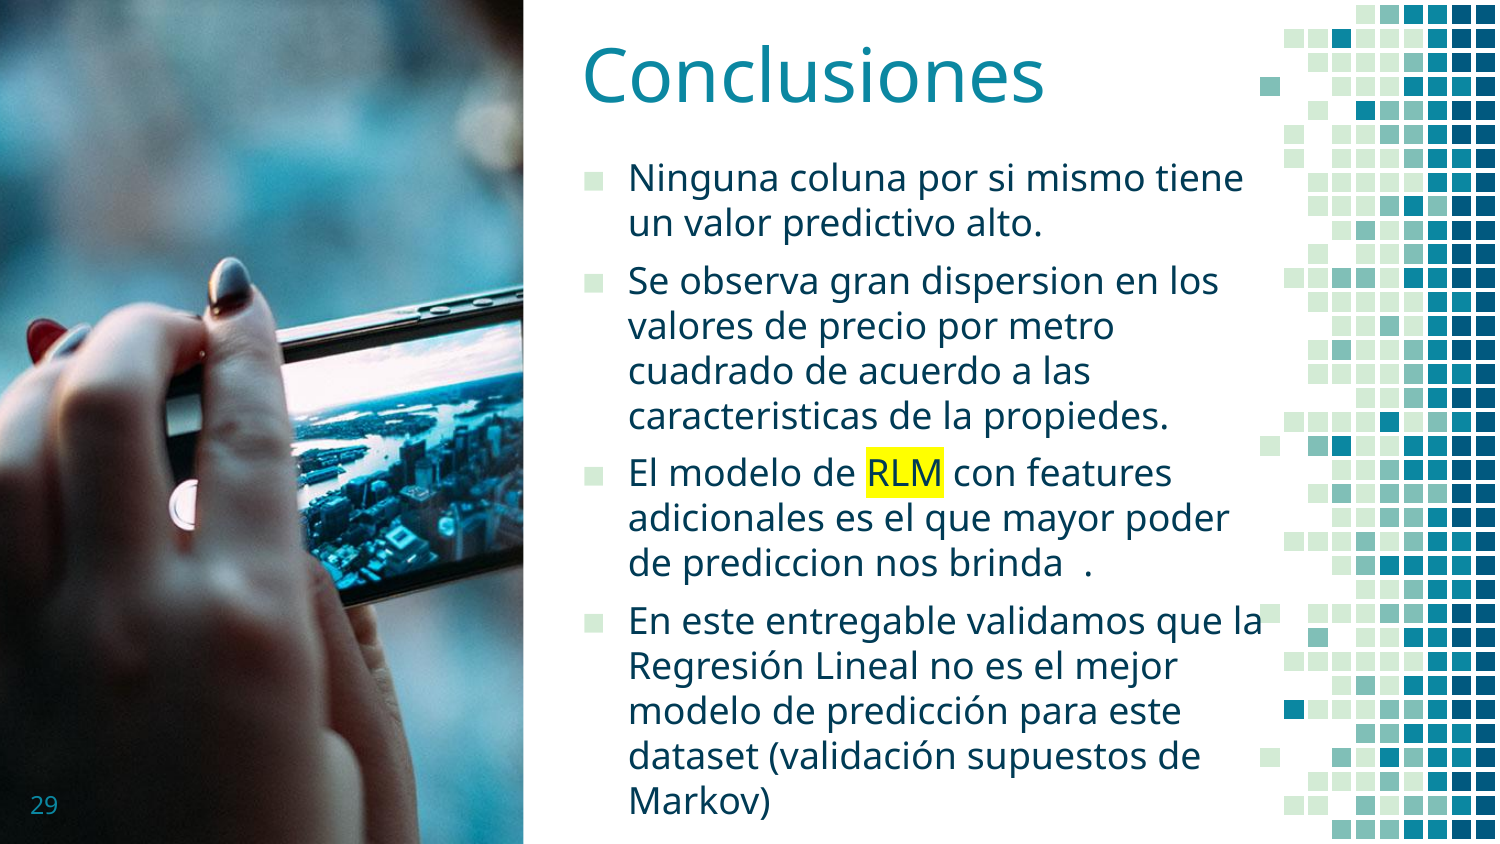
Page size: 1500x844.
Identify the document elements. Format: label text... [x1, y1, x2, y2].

title Conclusiones [565, 0, 1207, 133]
list Ninguna coluna por si mismo tiene un valor predictivo alto. Se observa gran dispersion en los valores de precio por metro cuadrado de acuerdo a las caracteristicas de la propiedes. El modelo de RLM con features adicionales es el que mayor poder de prediccion nos brinda . En este entregable validamos que la Regresión Lineal no es el mejor modelo de predicción para este dataset (validación supuestos de Markov) [565, 139, 1291, 512]
picture [0, 0, 524, 844]
